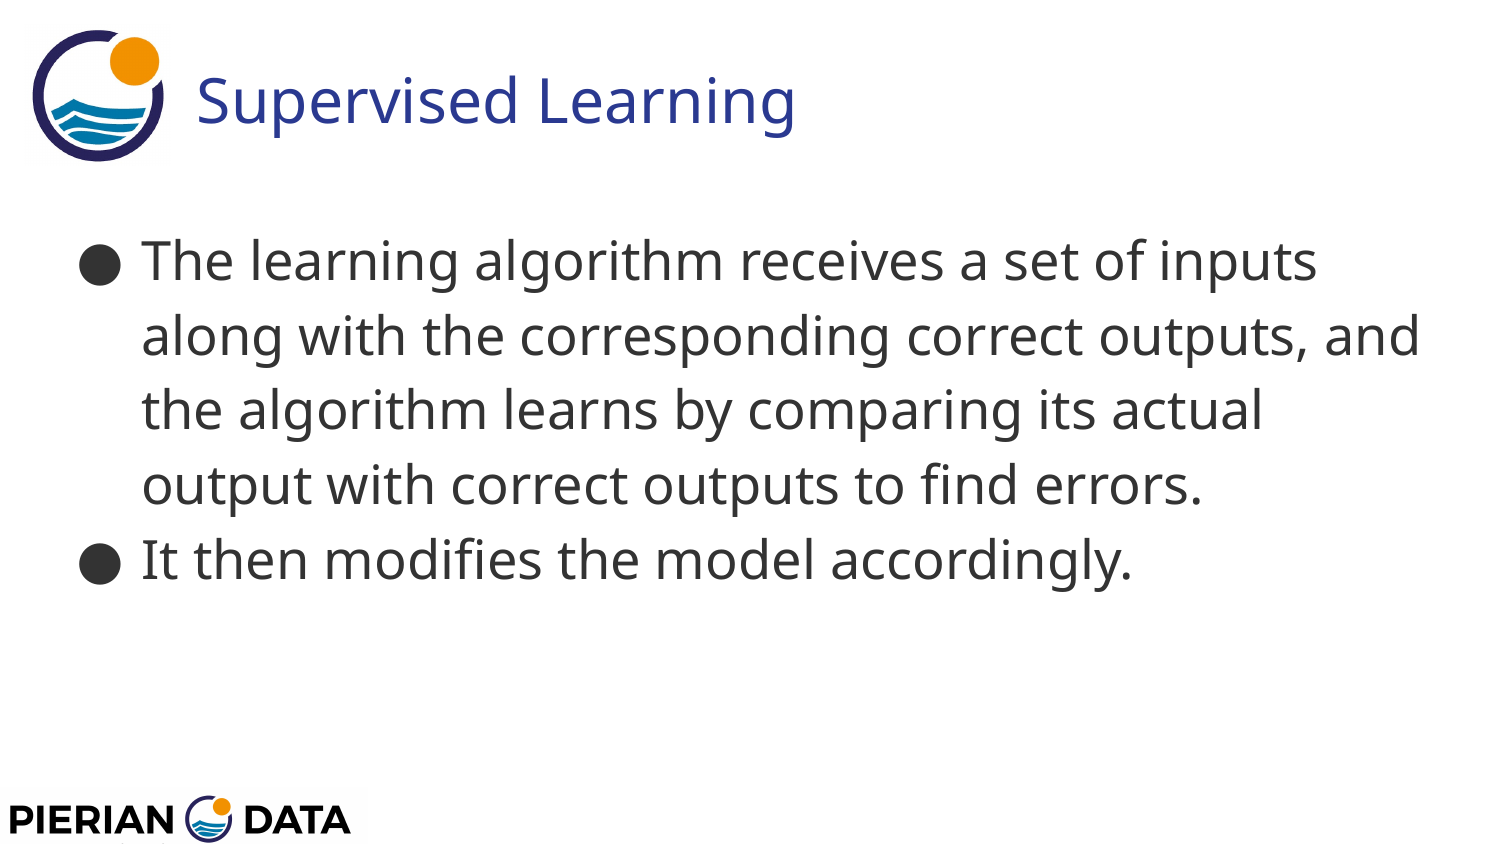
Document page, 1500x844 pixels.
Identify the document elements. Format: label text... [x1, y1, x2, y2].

text_box [176, 34, 1330, 157]
picture [0, 787, 368, 844]
picture [24, 24, 172, 167]
text_box The learning algorithm receives a set of inputs along with the corresponding correct outputs, and the algorithm learns by comparing its actual output with correct outputs to find errors. It then modifies the model accordingly. [51, 201, 1449, 750]
text_box Supervised Learning [181, 45, 1500, 146]
